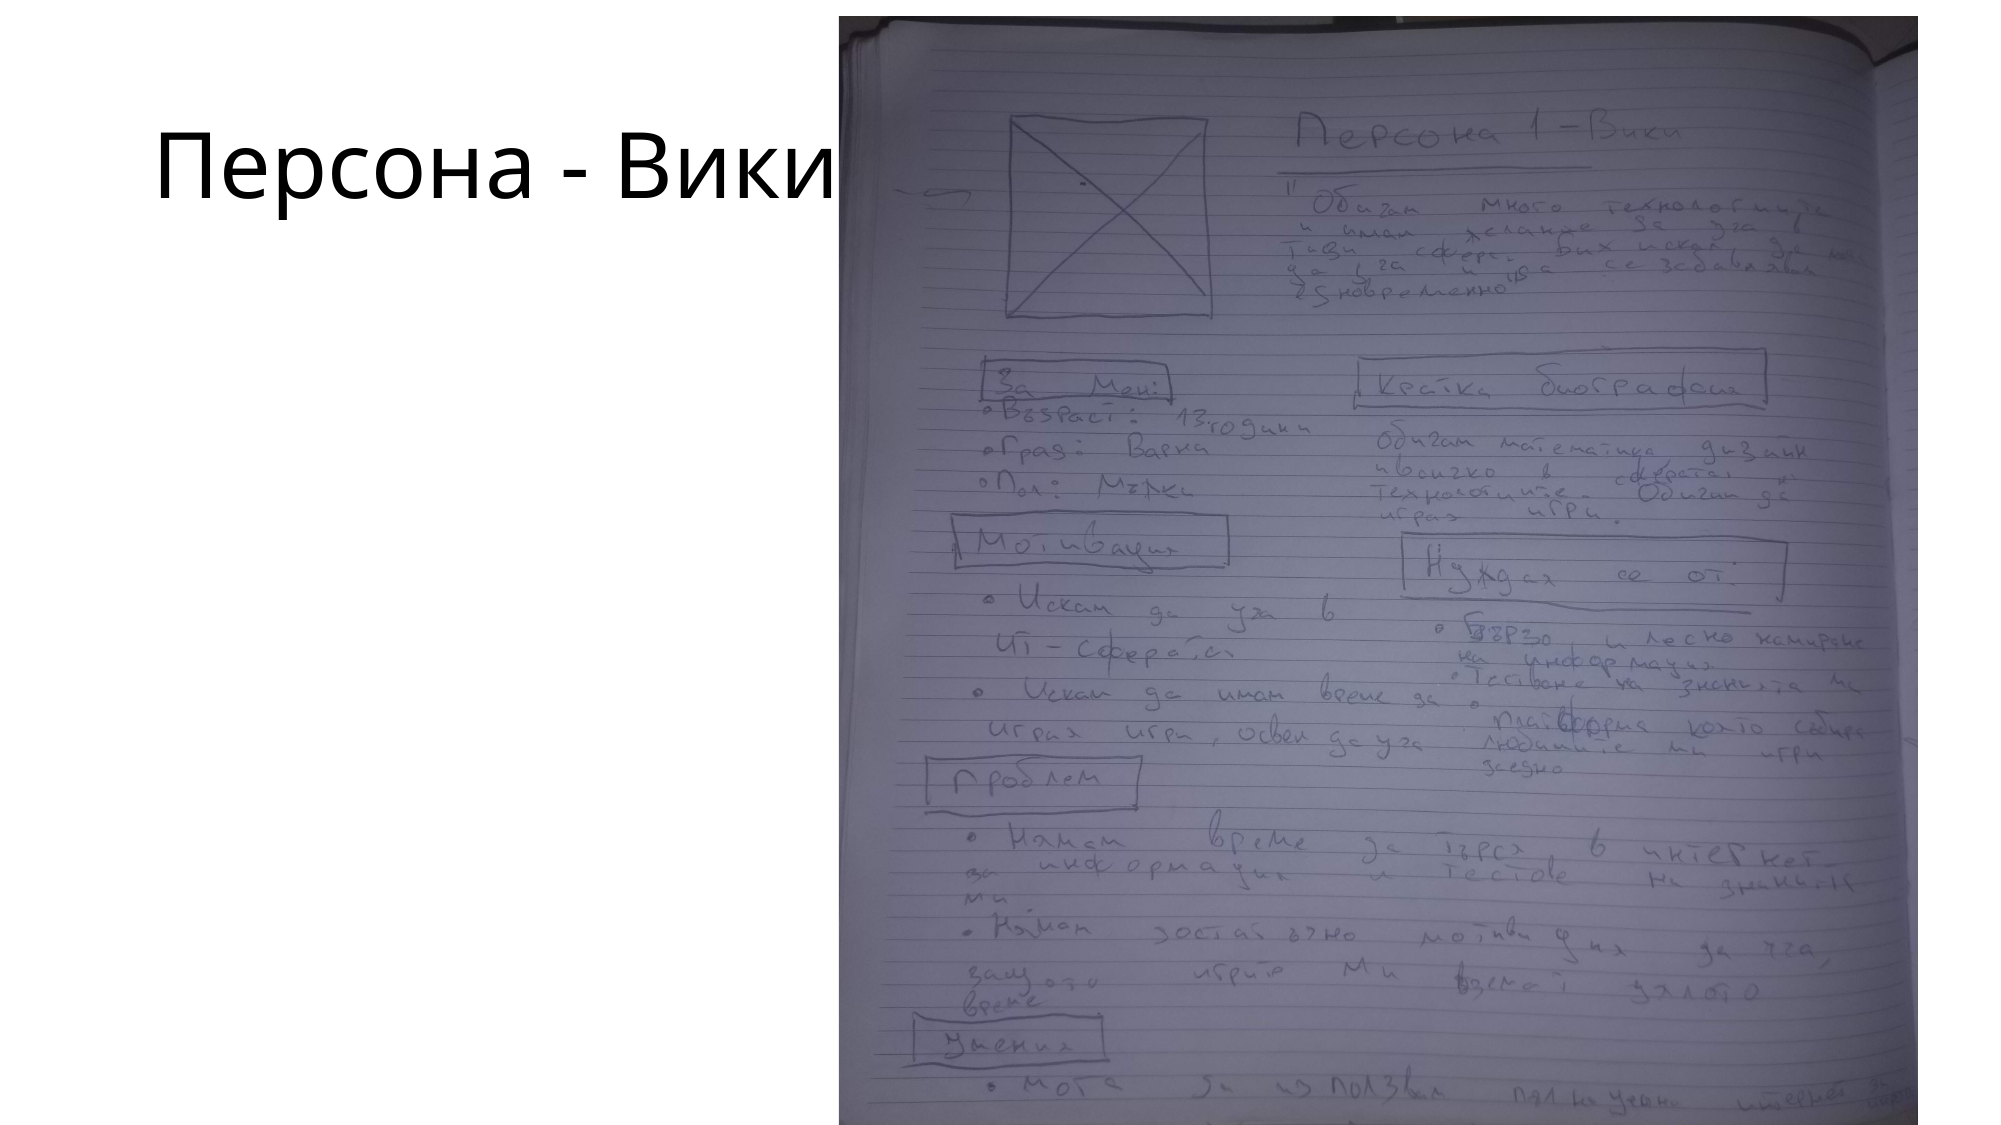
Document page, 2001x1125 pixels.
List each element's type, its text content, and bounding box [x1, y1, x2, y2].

title Персона - Вики [137, 59, 838, 278]
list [838, 16, 1918, 1125]
